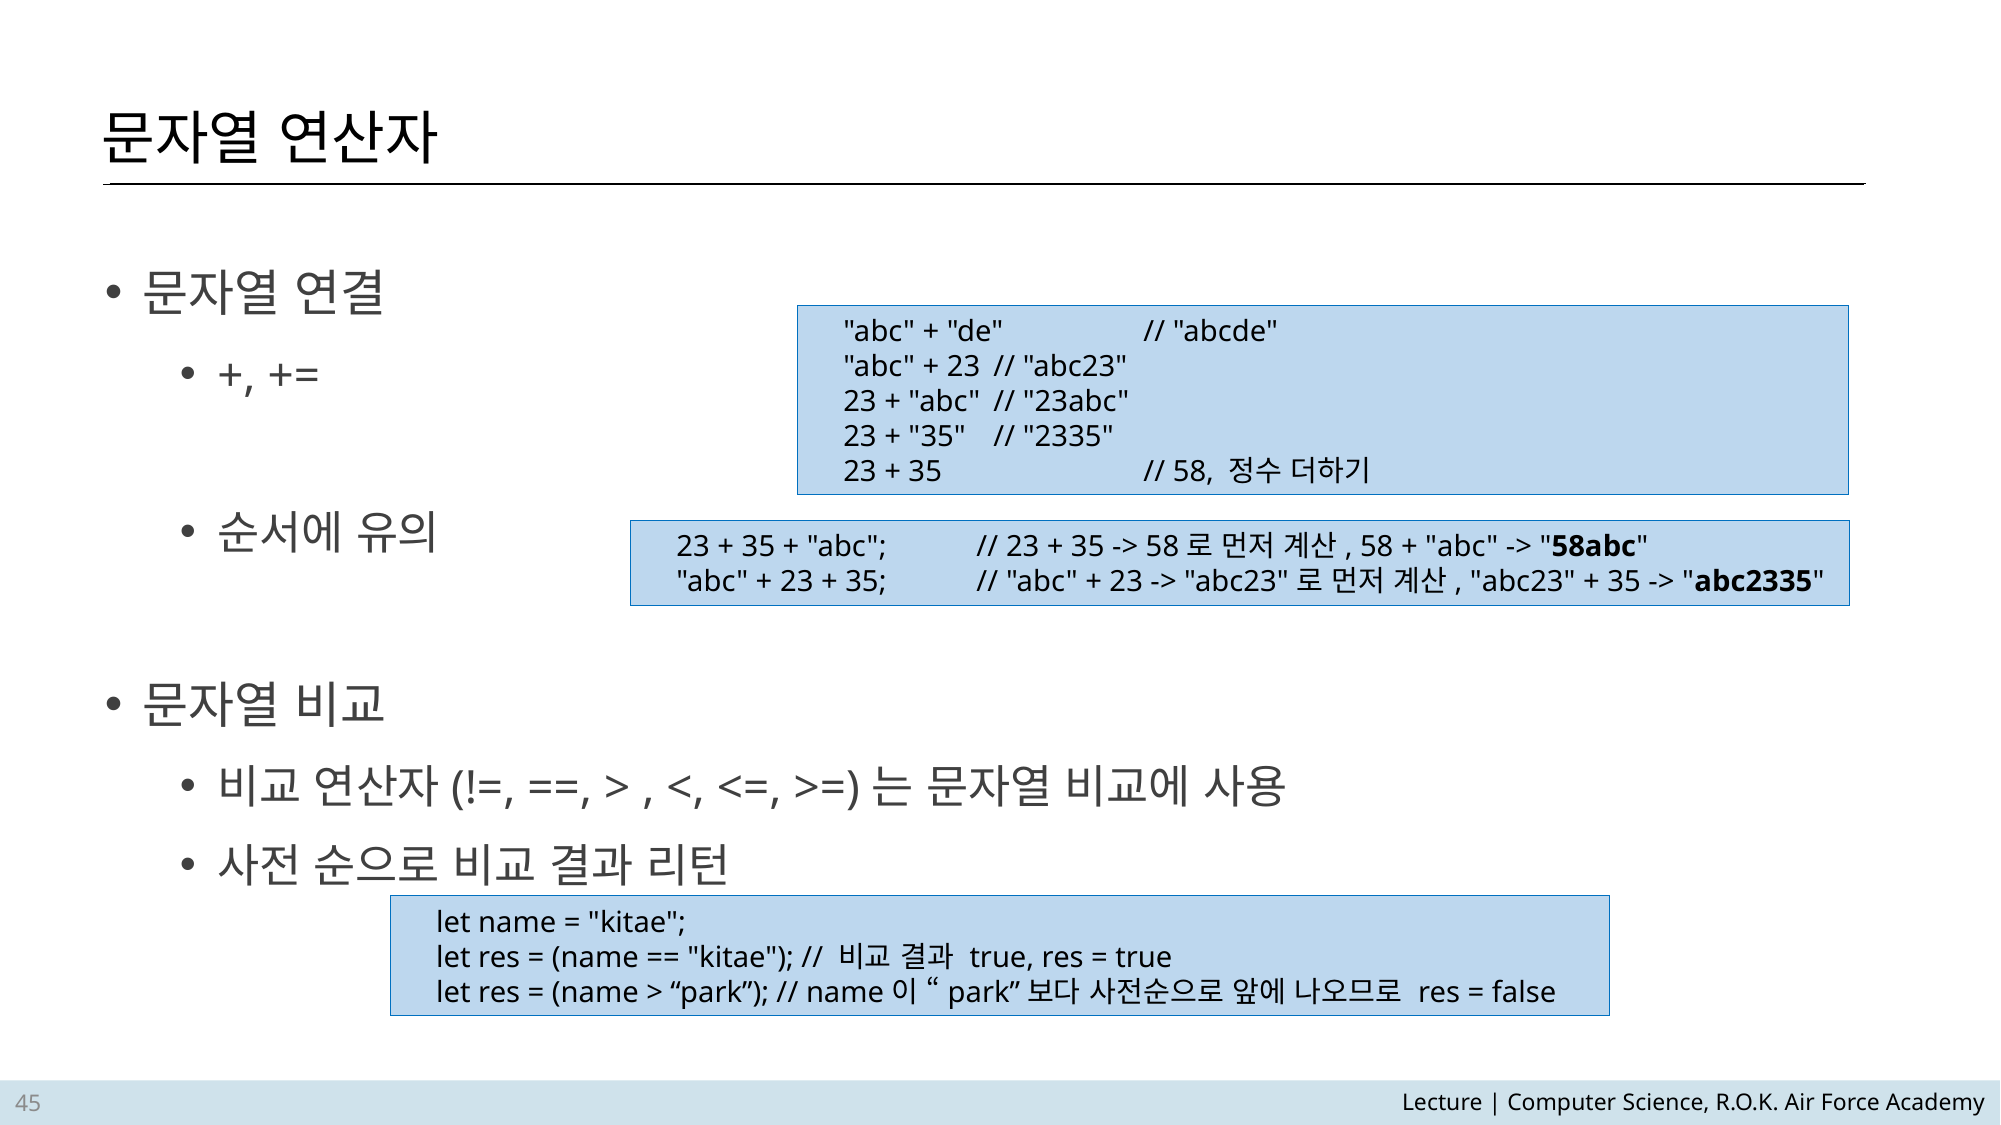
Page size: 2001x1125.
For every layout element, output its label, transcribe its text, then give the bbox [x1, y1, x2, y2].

list 문자열 연결 +, += 순서에 유의 문자열 비교 비교 연산자(!=, ==, > , <, <=, >=)는 문자열 비교에 사용 사전 순으로 비교 결과 리턴 [89, 238, 1863, 1014]
slide_number 45 [0, 1086, 114, 1123]
text_box 23 + 35 + "abc"; // 23 + 35 -> 58로 먼저 계산, 58 + "abc" -> "58abc" "abc" + 23 + 35; // "abc" + 23 -> "abc23"로 먼저 계산, "abc23" + 35 -> "abc2335" [630, 520, 1850, 606]
list 문자열 연산자 [90, 109, 1862, 172]
text_box let name = "kitae"; let res = (name == "kitae"); // 비교 결과 true, res = true let res = (name > “park”); // name이 “park”보다 사전순으로 앞에 나오므로 res = false [390, 895, 1610, 1016]
text_box "abc" + "de" // "abcde" "abc" + 23 // "abc23" 23 + "abc" // "23abc" 23 + "35" // "2335" 23 + 35 // 58, 정수 더하기 [797, 305, 1849, 495]
